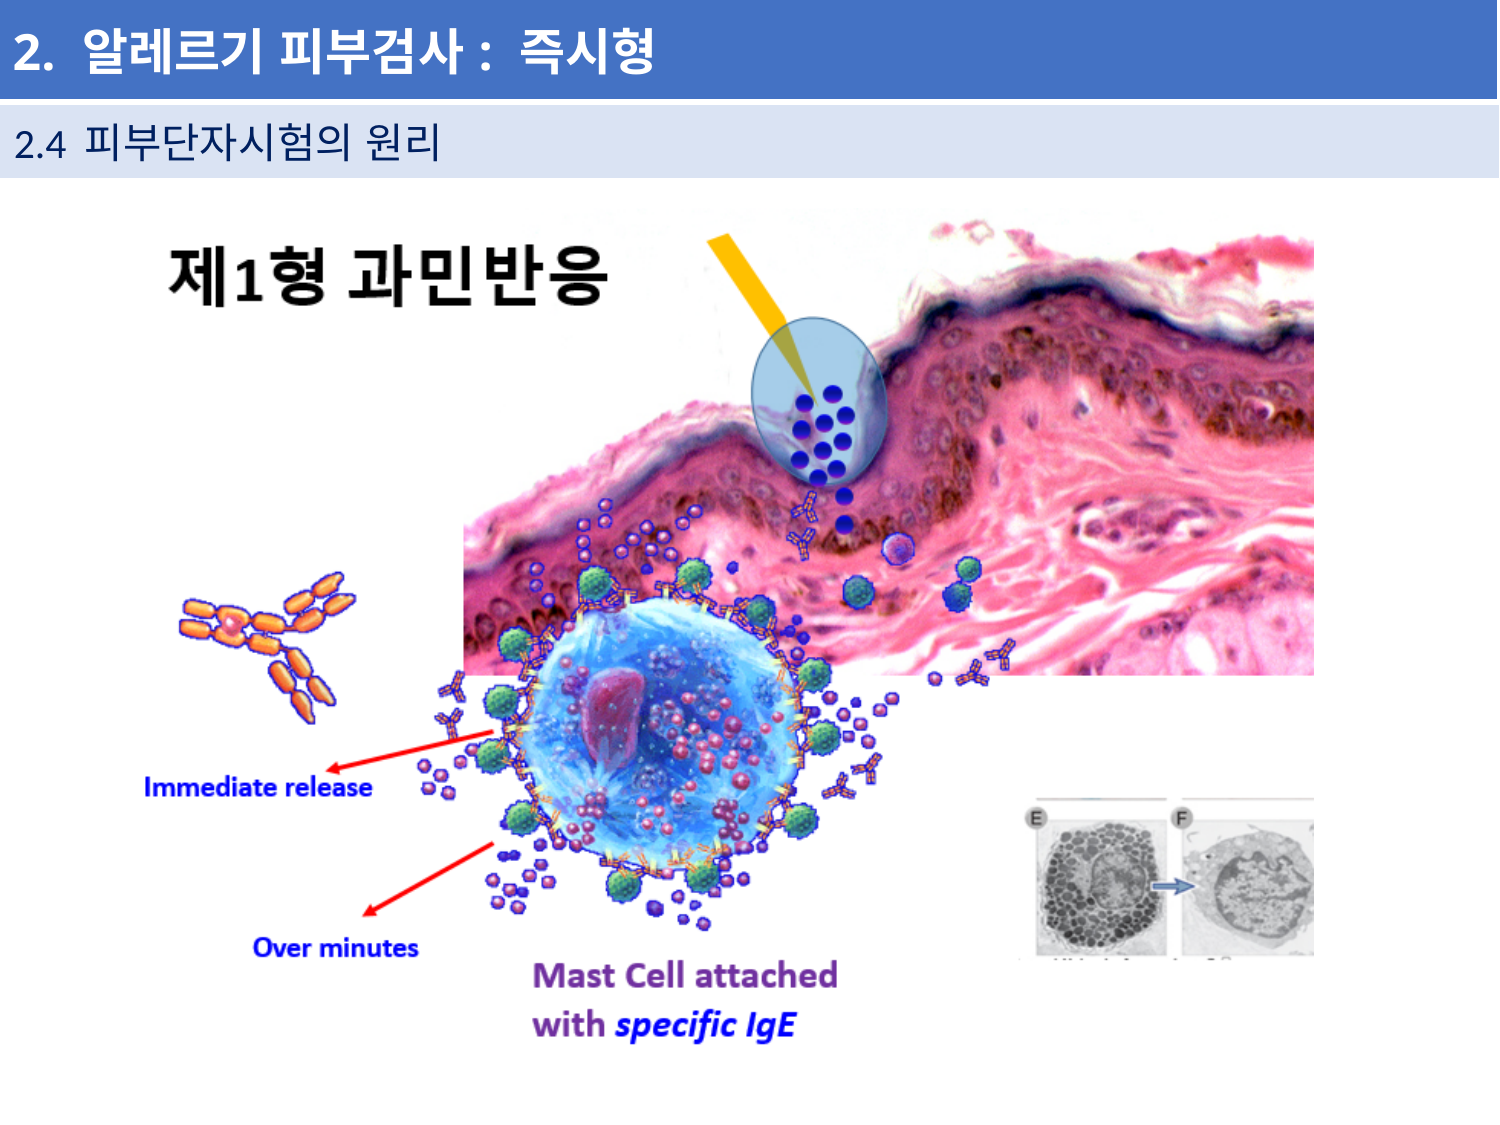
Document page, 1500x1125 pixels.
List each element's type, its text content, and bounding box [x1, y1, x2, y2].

table_header 2.4 피부단자시험의 원리 [0, 105, 1499, 178]
table_header 2. 알레르기 피부검사: 즉시형 [0, 0, 1497, 99]
picture [135, 208, 1314, 1049]
